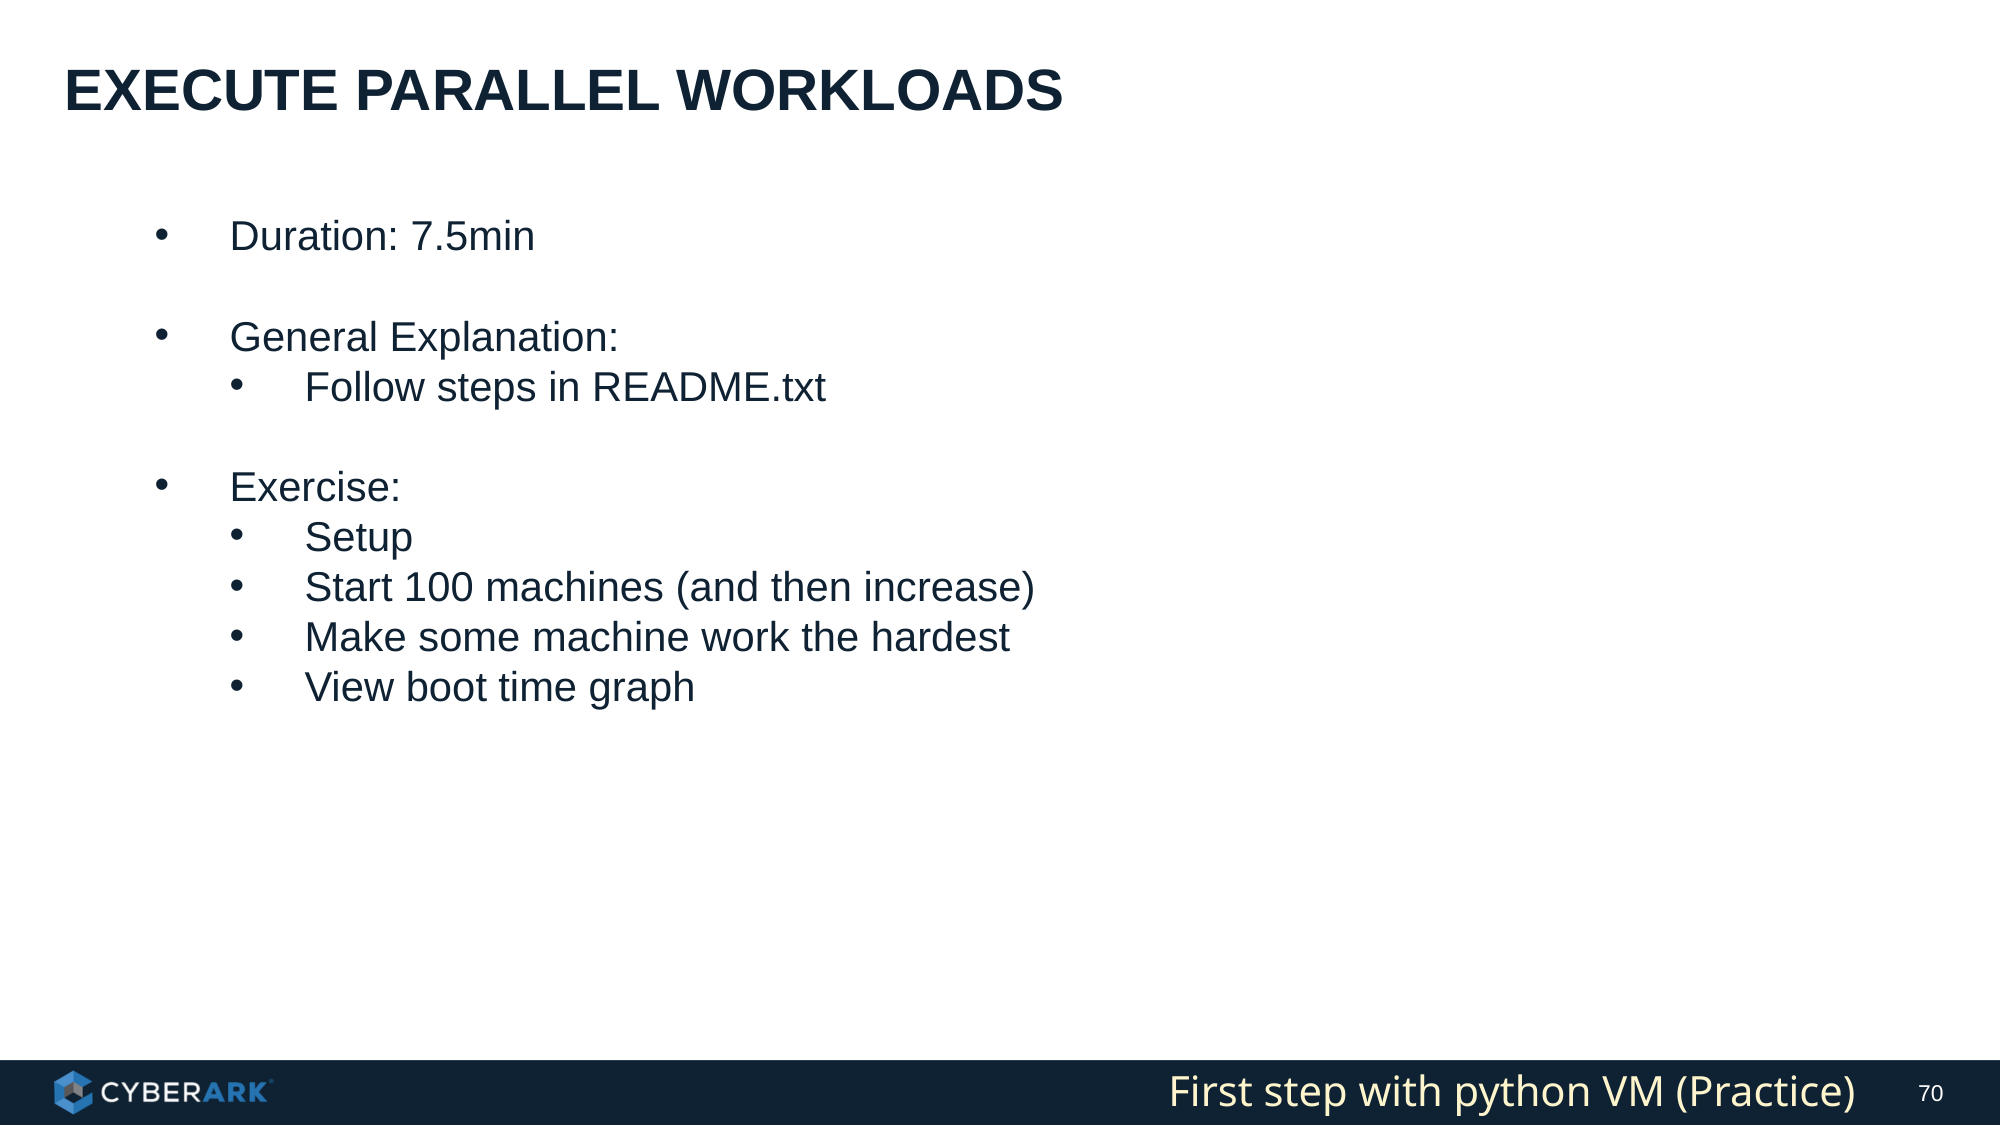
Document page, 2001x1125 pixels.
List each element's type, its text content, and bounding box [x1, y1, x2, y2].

title Execute parallel workloads [64, 57, 1959, 124]
text_box Duration: 7.5min General Explanation: Follow steps in README.txt Exercise: Setup Start 100 machines (and then increase) Make some machine work the hardest View boot time graph [64, 151, 1809, 876]
picture [54, 1070, 274, 1115]
text_box First step with python VM (Practice) [1153, 1057, 2000, 1123]
